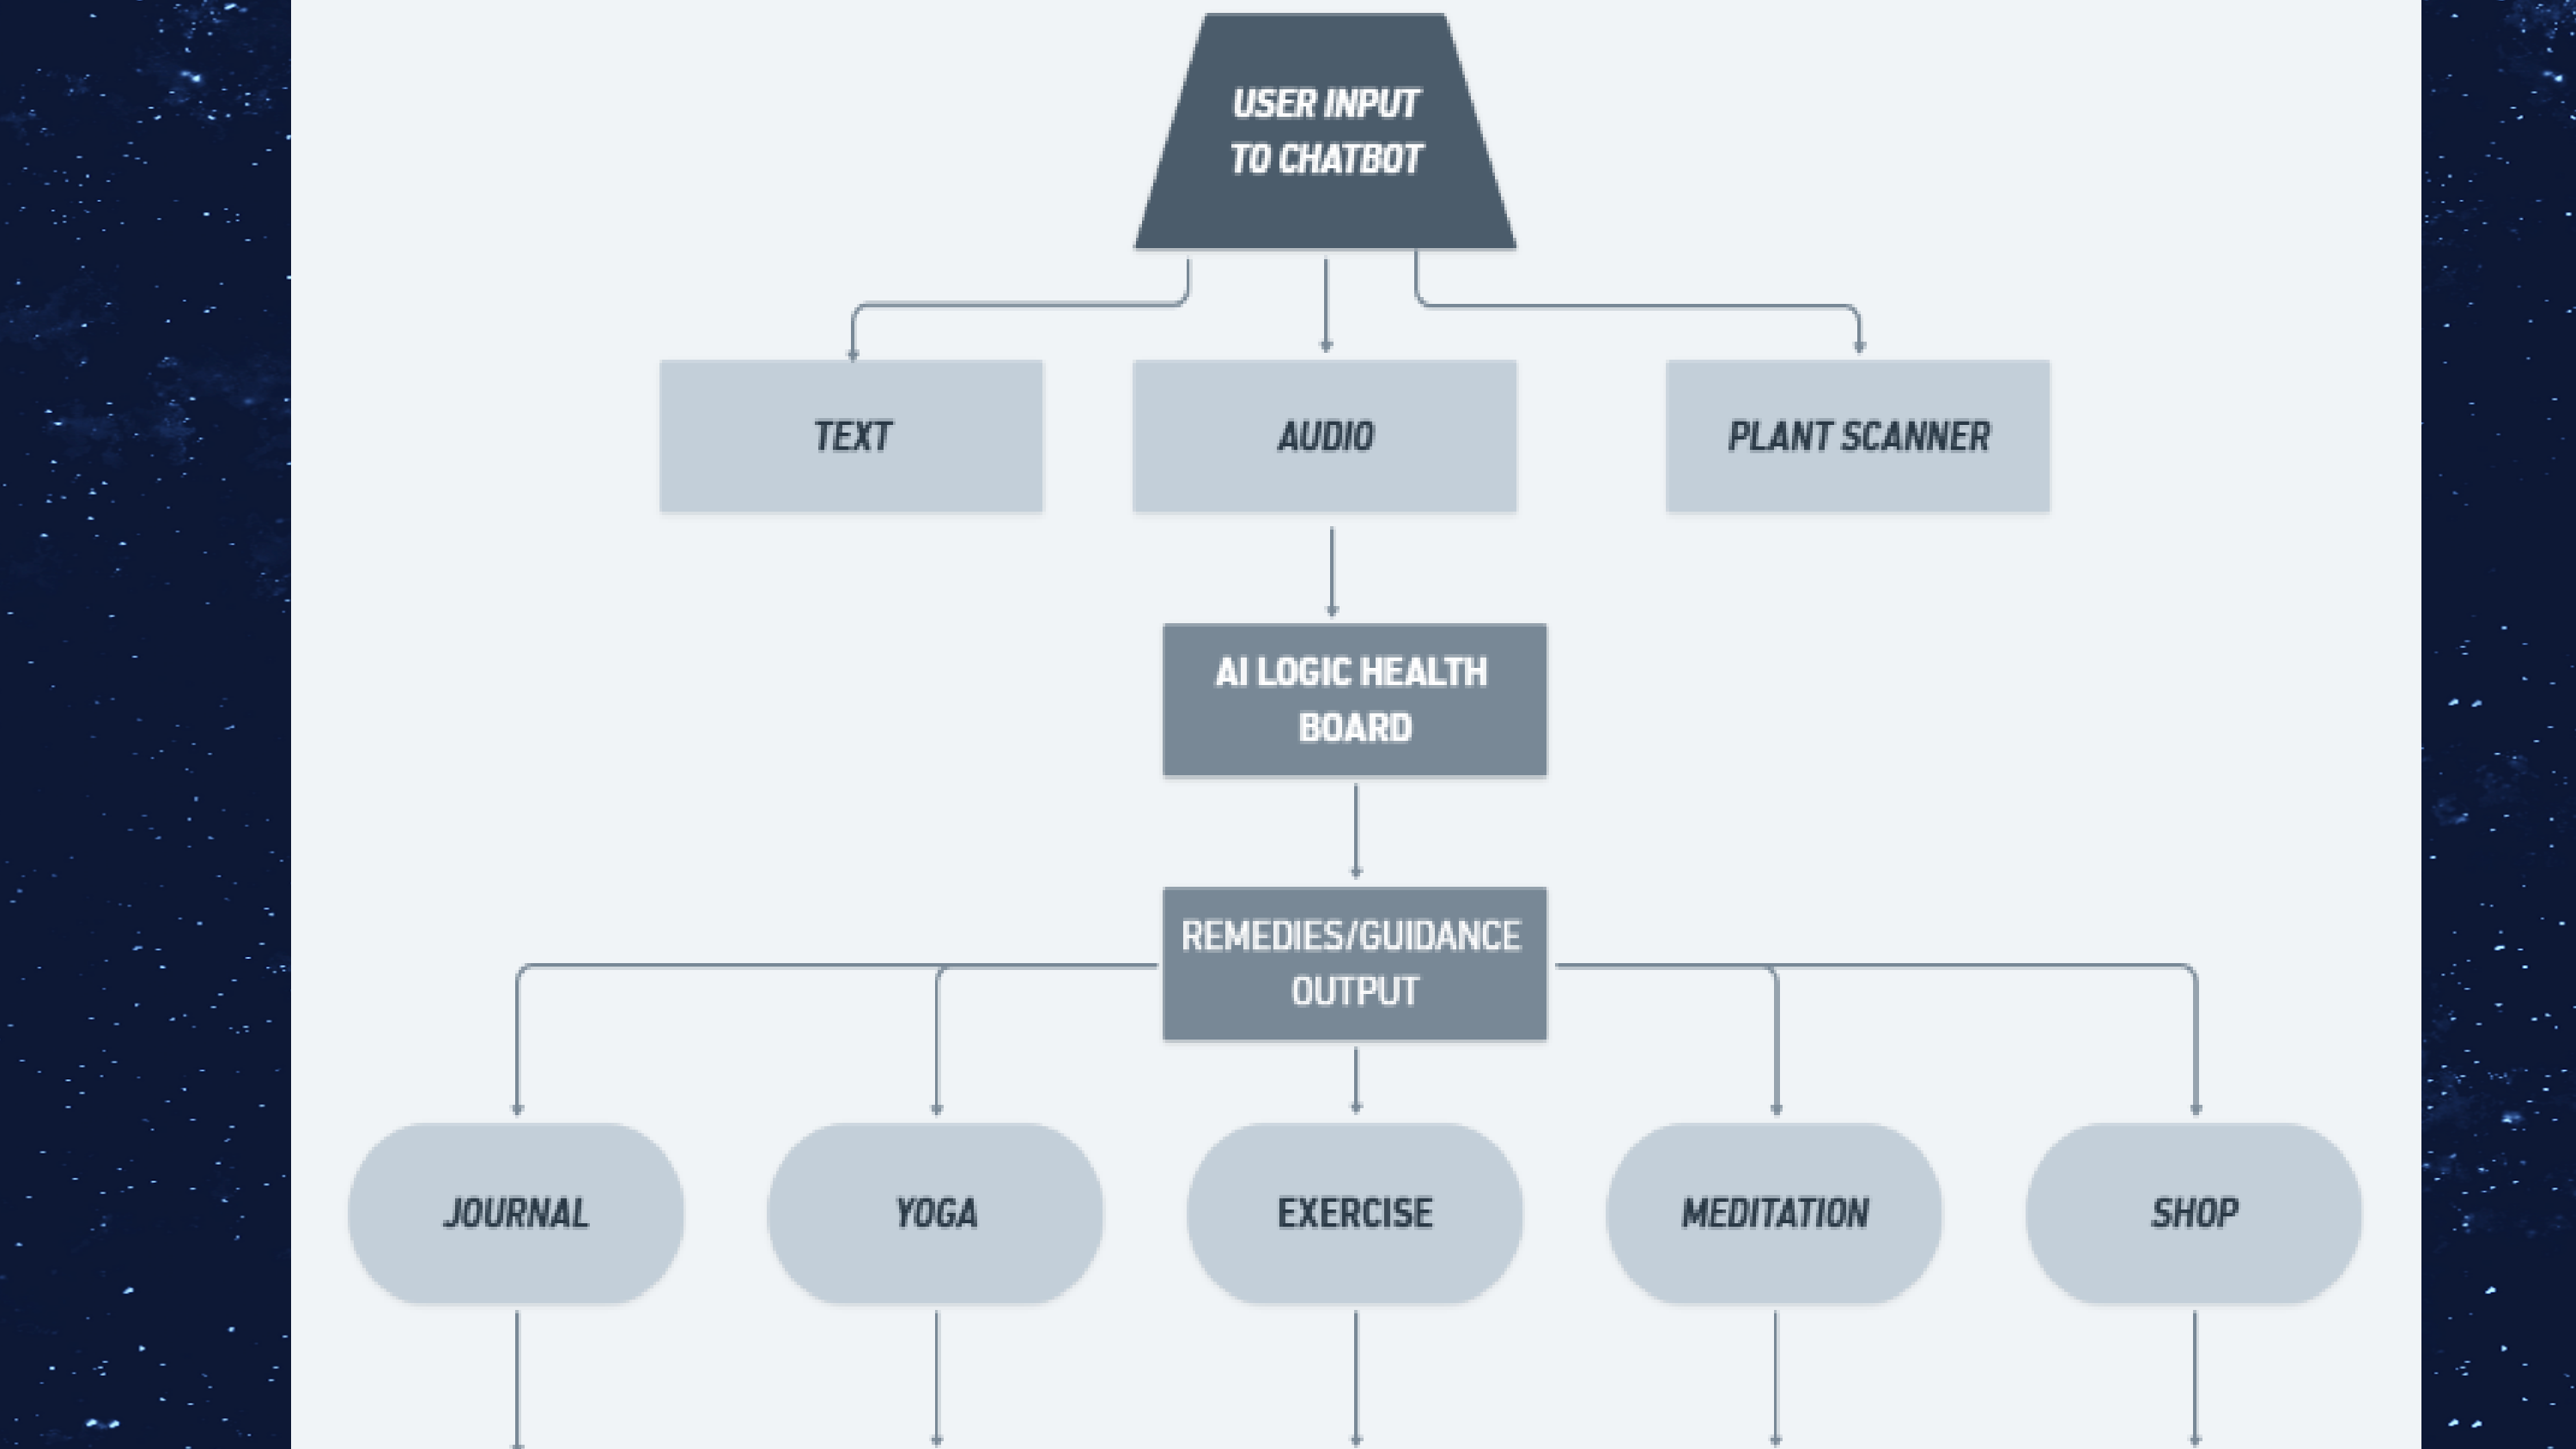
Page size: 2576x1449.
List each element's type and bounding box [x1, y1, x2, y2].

text_box [0, 0, 288, 1449]
picture [291, 0, 2422, 1449]
text_box [2425, 0, 2576, 1449]
